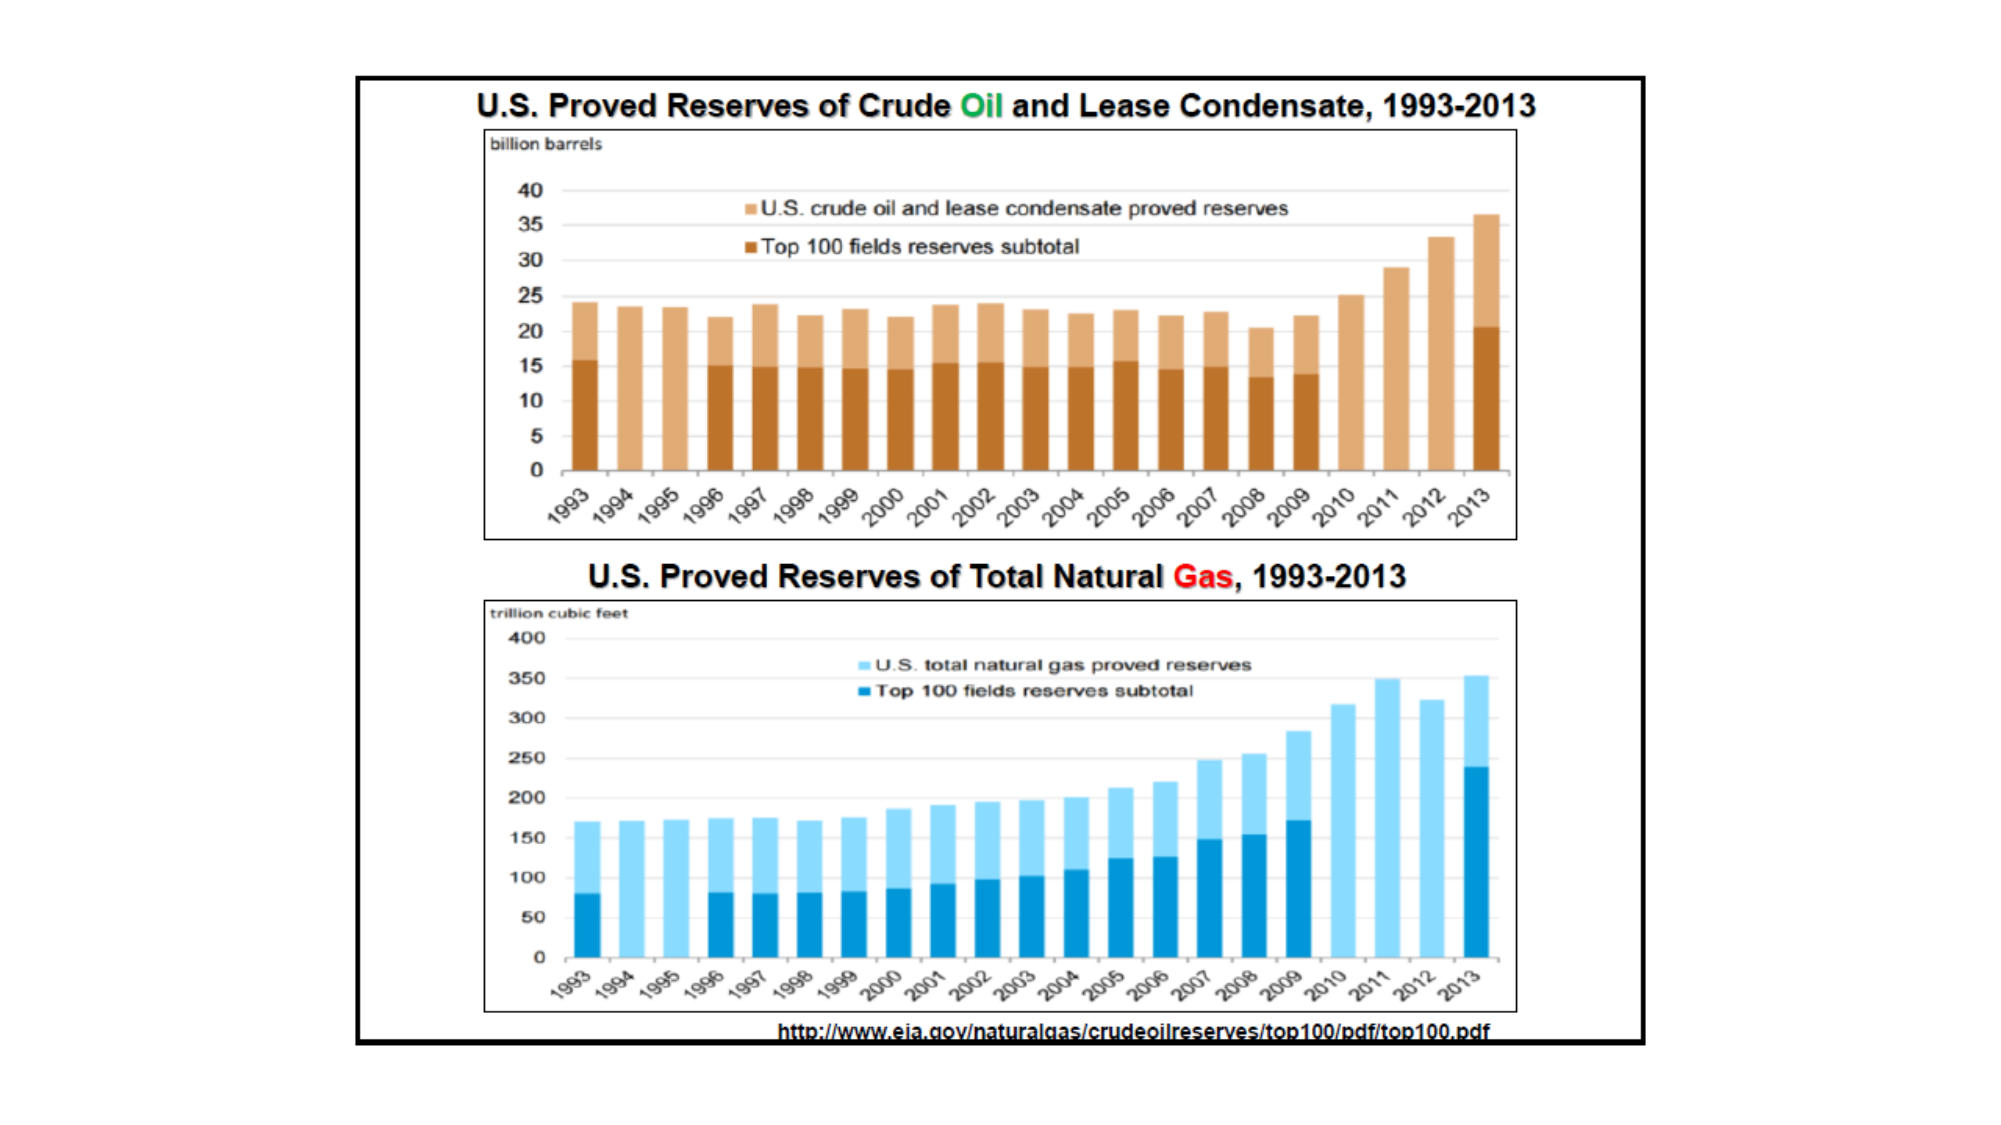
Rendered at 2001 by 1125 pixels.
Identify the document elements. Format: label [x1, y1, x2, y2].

picture [351, 73, 1649, 1052]
